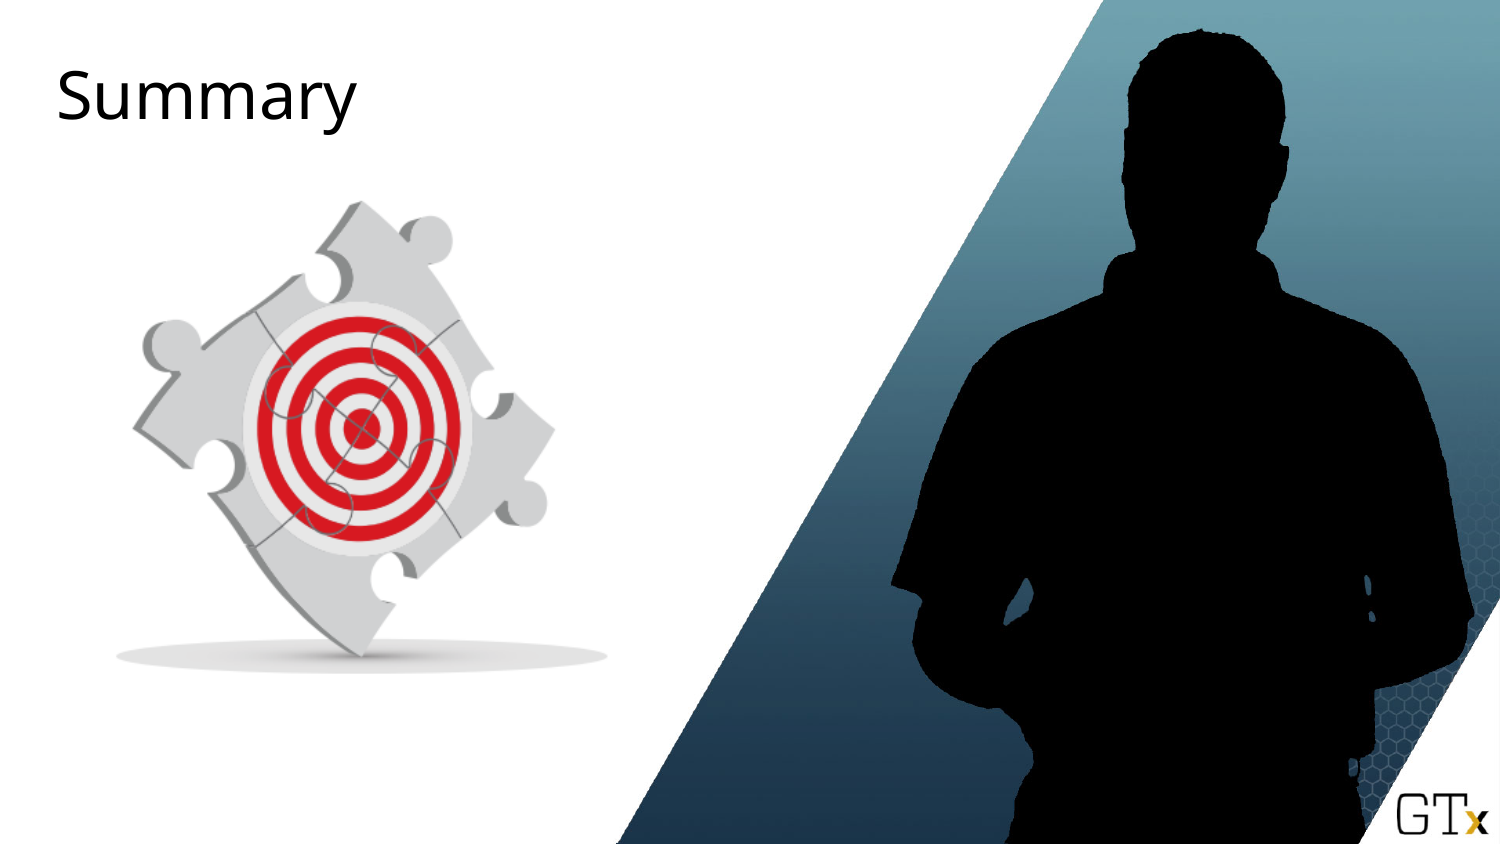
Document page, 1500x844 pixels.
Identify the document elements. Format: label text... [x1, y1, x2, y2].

title Summary [41, 45, 1056, 208]
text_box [85, 161, 636, 712]
picture [0, 0, 1500, 844]
